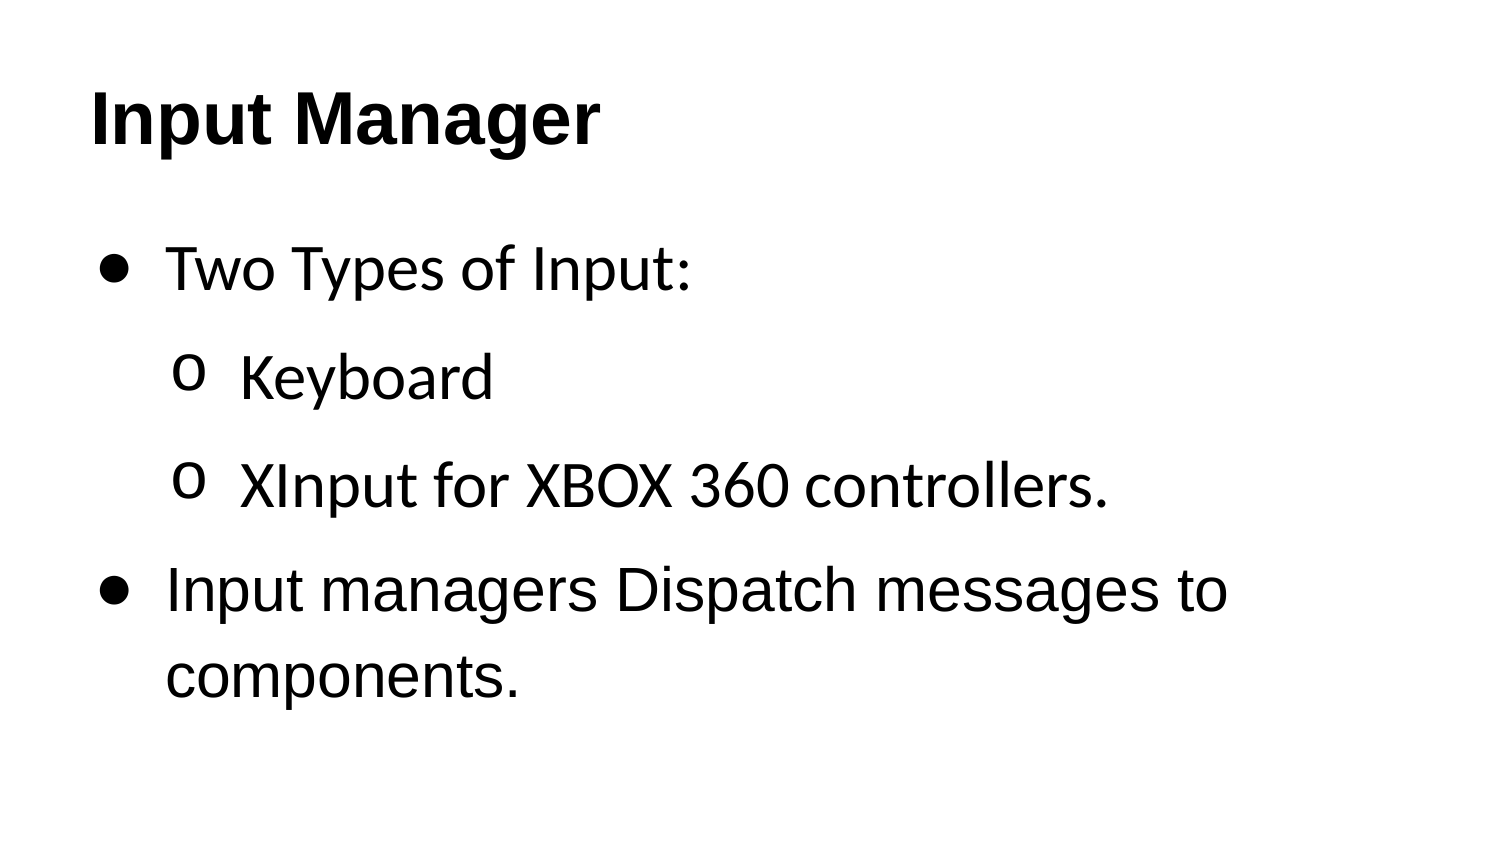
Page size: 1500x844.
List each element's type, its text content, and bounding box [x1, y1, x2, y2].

title Input Manager [75, 33, 1425, 175]
list Two Types of Input: Keyboard XInput for XBOX 360 controllers. Input managers Dispatch messages to components. [75, 196, 1425, 808]
